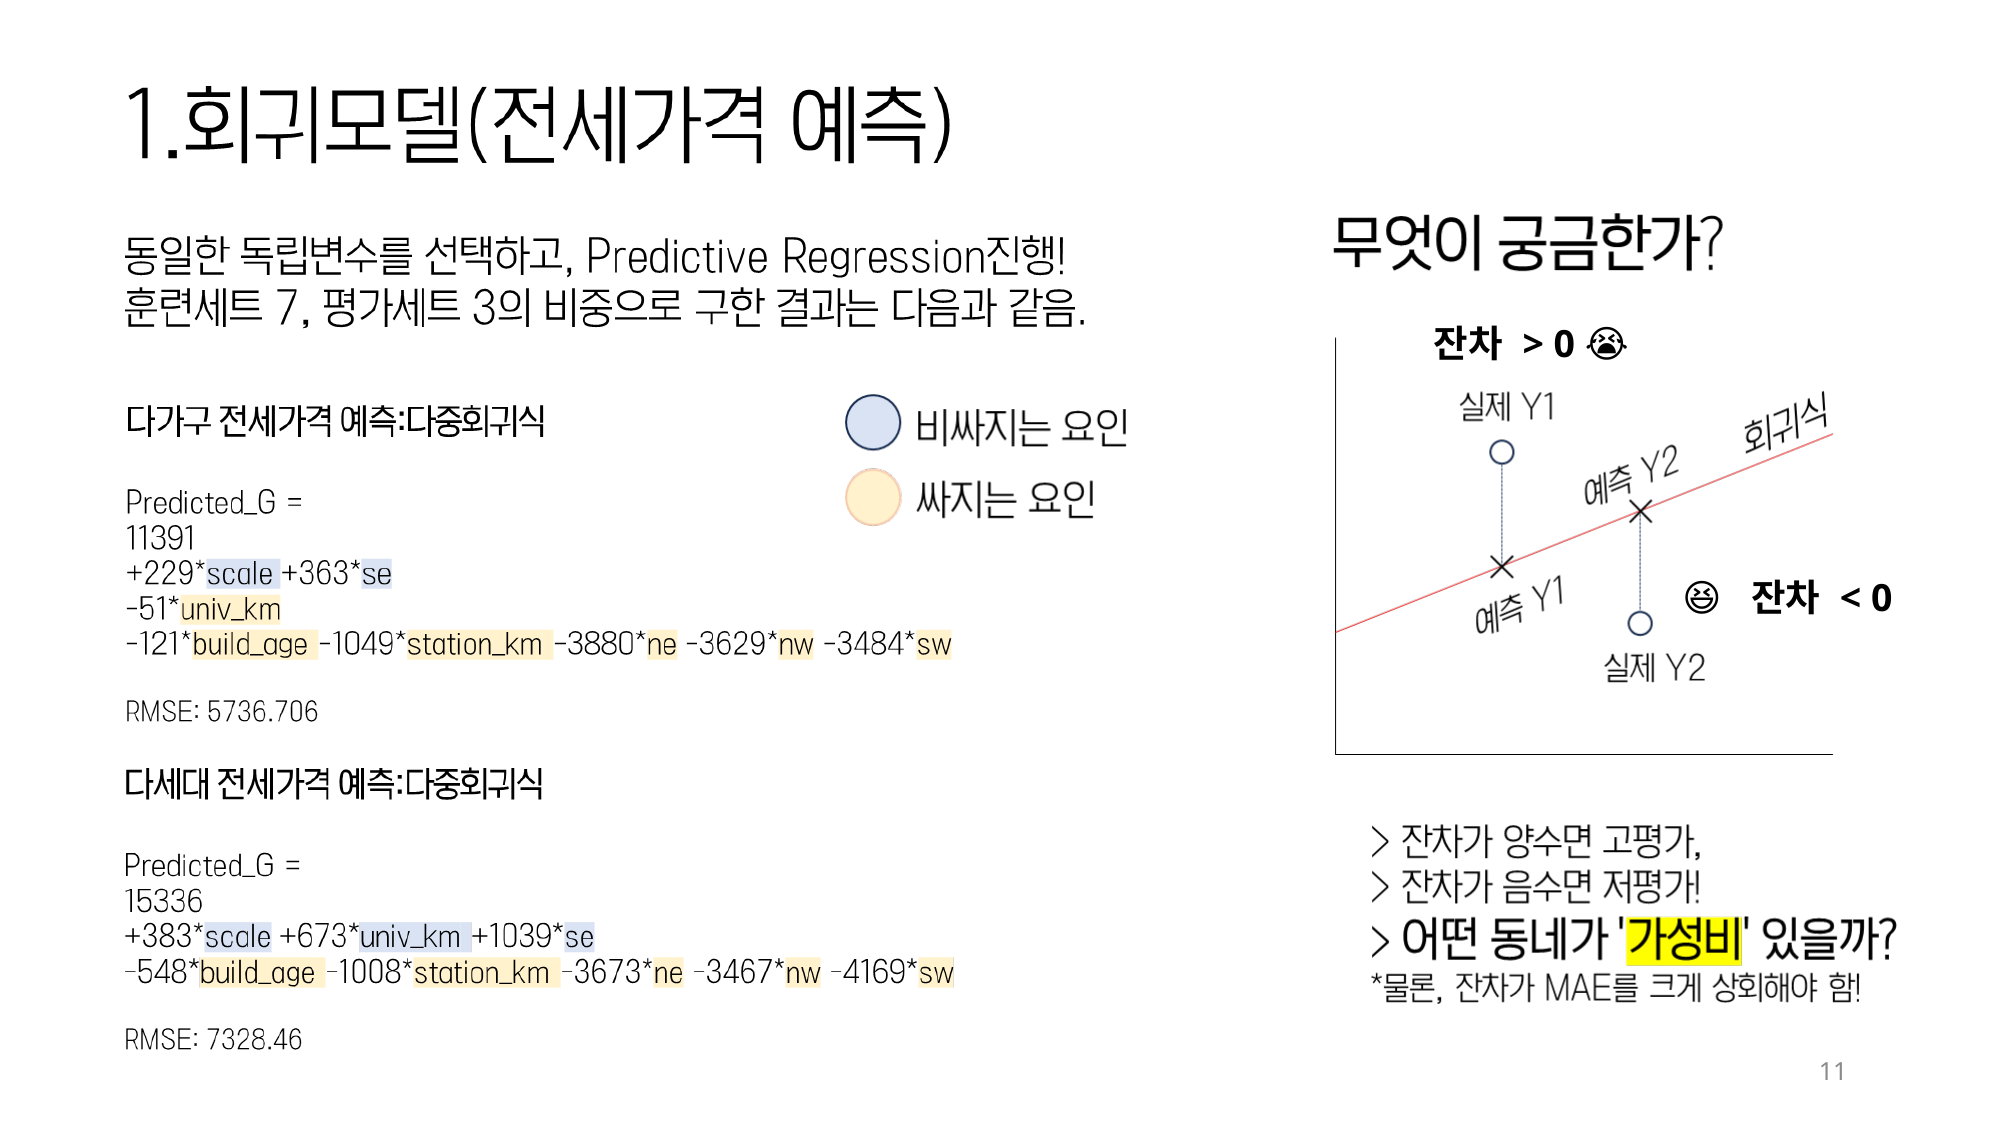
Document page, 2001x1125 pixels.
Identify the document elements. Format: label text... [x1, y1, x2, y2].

text_box 😆 잔차 < 0 [1863, 566, 1908, 627]
slide_number 11 [1755, 1042, 1863, 1103]
picture [71, 22, 1929, 1125]
